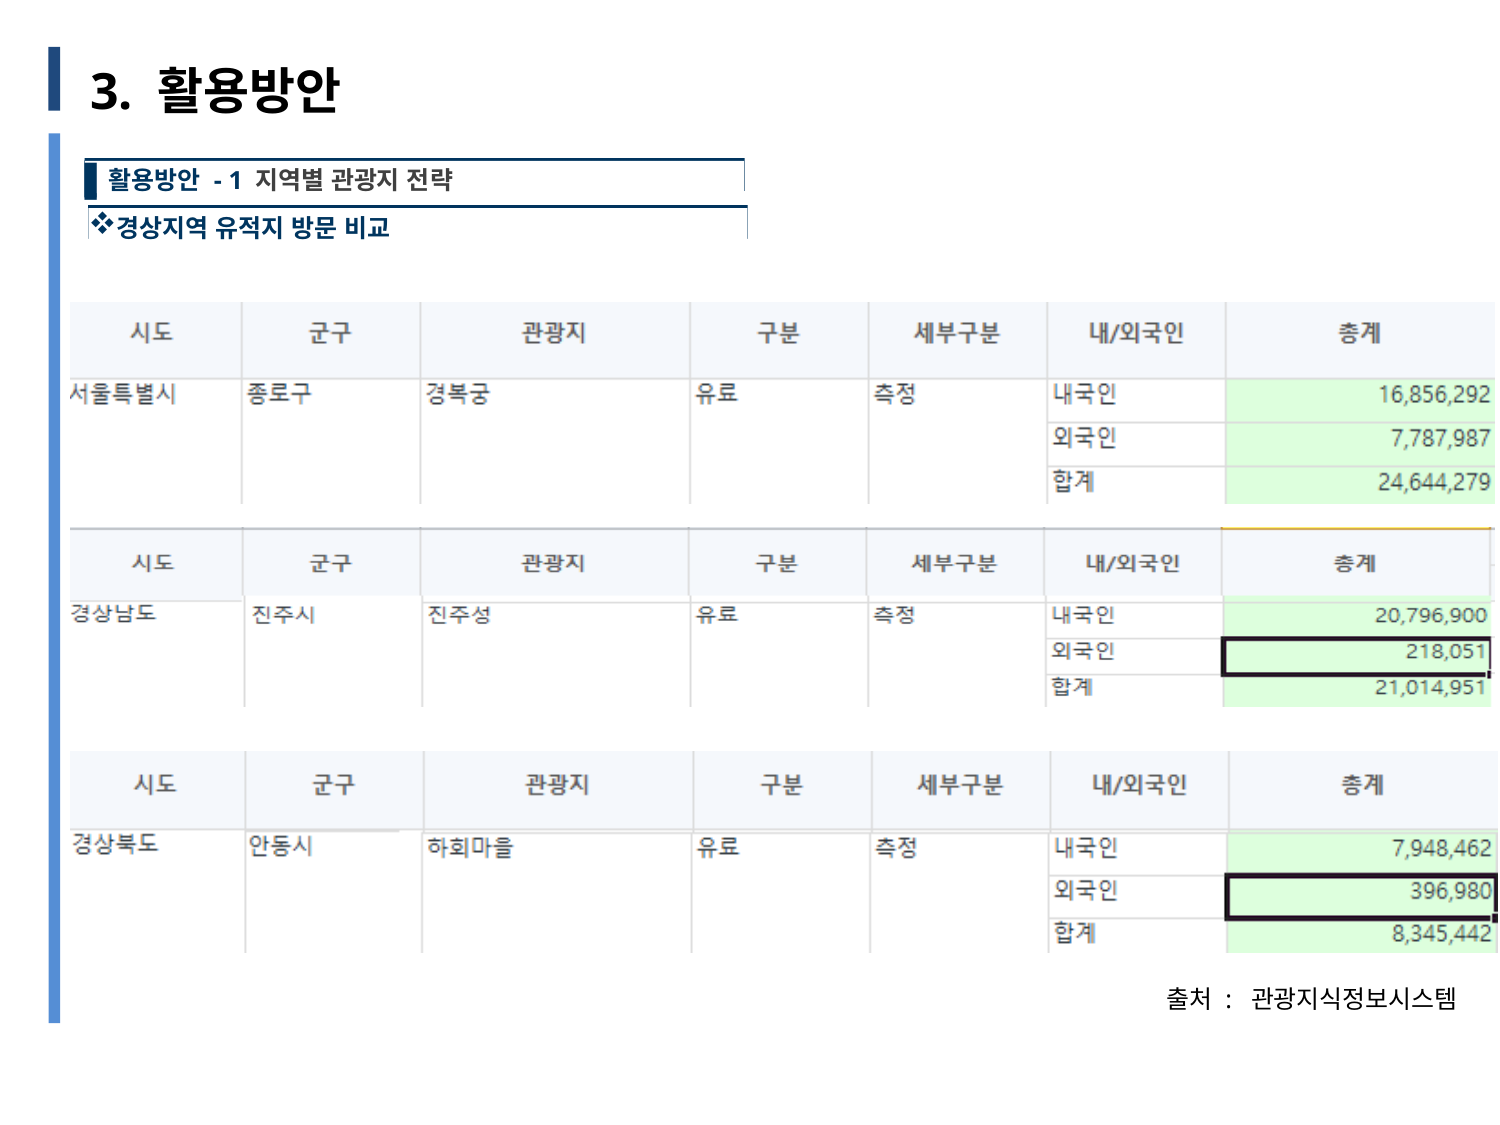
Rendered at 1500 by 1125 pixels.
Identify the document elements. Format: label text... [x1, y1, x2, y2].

text_box [48, 46, 61, 111]
text_box [48, 133, 61, 1024]
title 3. 활용방안 [75, 45, 1425, 134]
text_box 출처 : 관광지식정보시스템 [1151, 975, 1490, 1021]
picture [70, 302, 1495, 504]
picture [70, 751, 1498, 953]
text_box 경상지역 유적지 방문 비교 [88, 208, 748, 241]
picture [70, 526, 1495, 707]
text_box 활용방안 - 1 지역별 관광지 전략 [85, 160, 745, 194]
